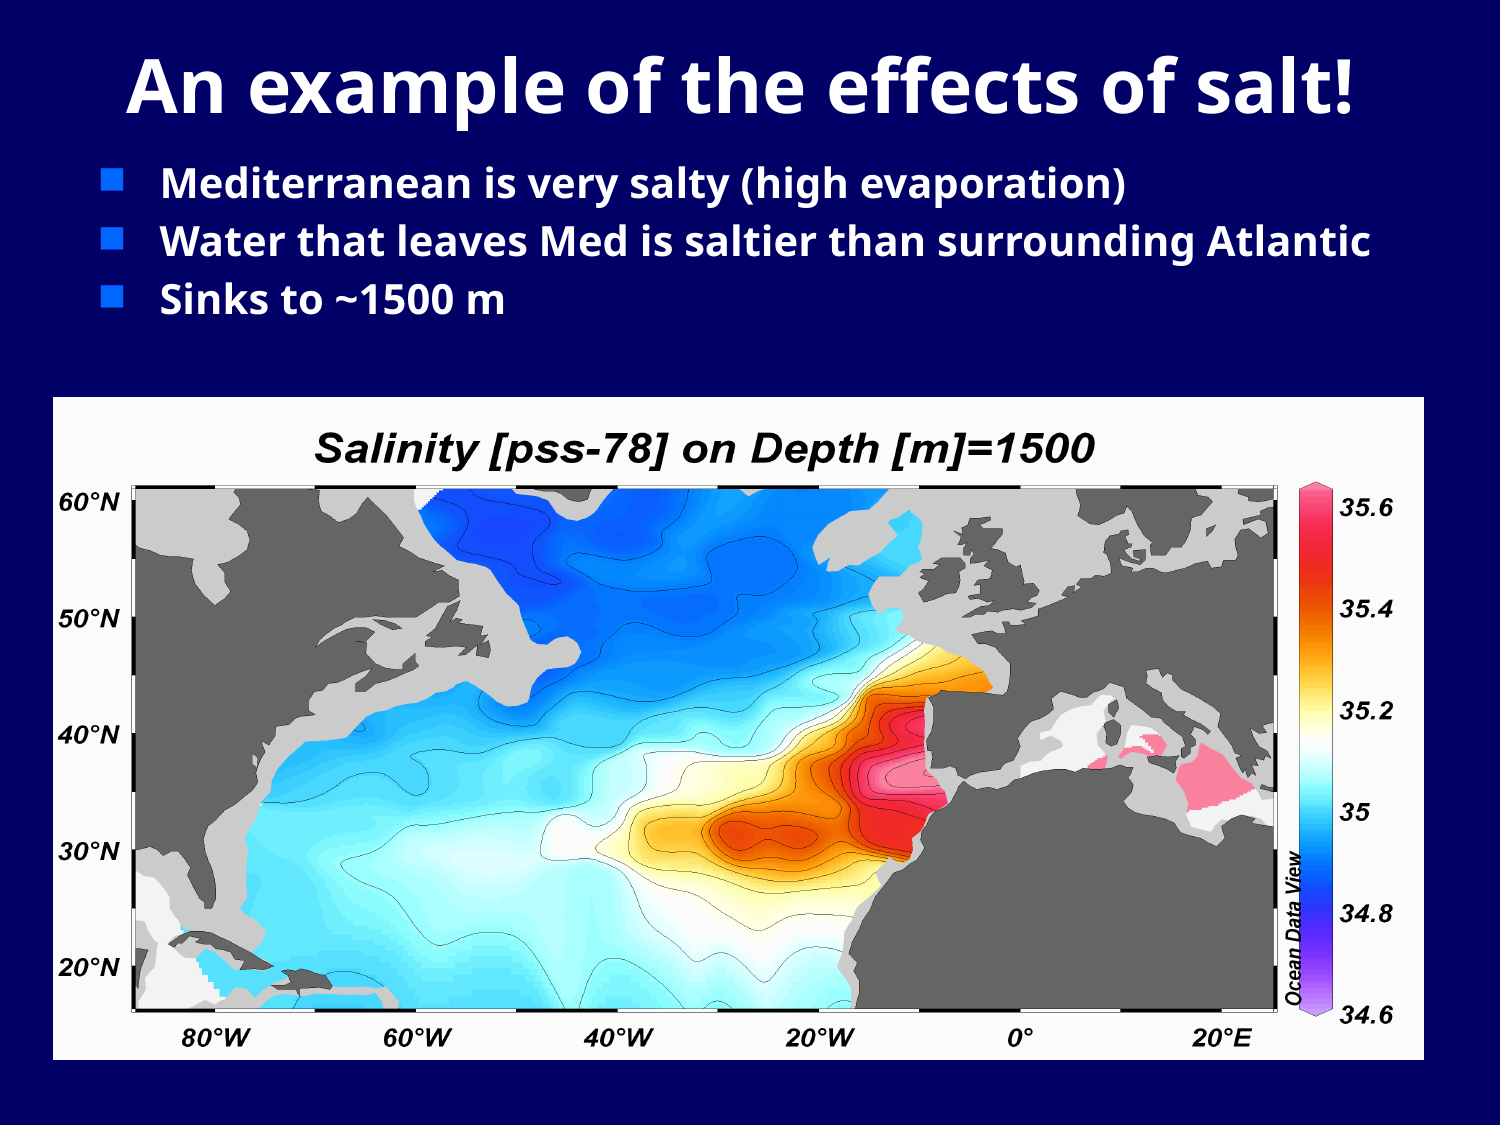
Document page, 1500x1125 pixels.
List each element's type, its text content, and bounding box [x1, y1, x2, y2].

title An example of the effects of salt! [23, 0, 1460, 136]
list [52, 396, 1424, 1061]
text_box Mediterranean is very salty (high evaporation) Water that leaves Med is saltier than surrounding Atlantic Sinks to ~1500 m [88, 148, 1475, 462]
